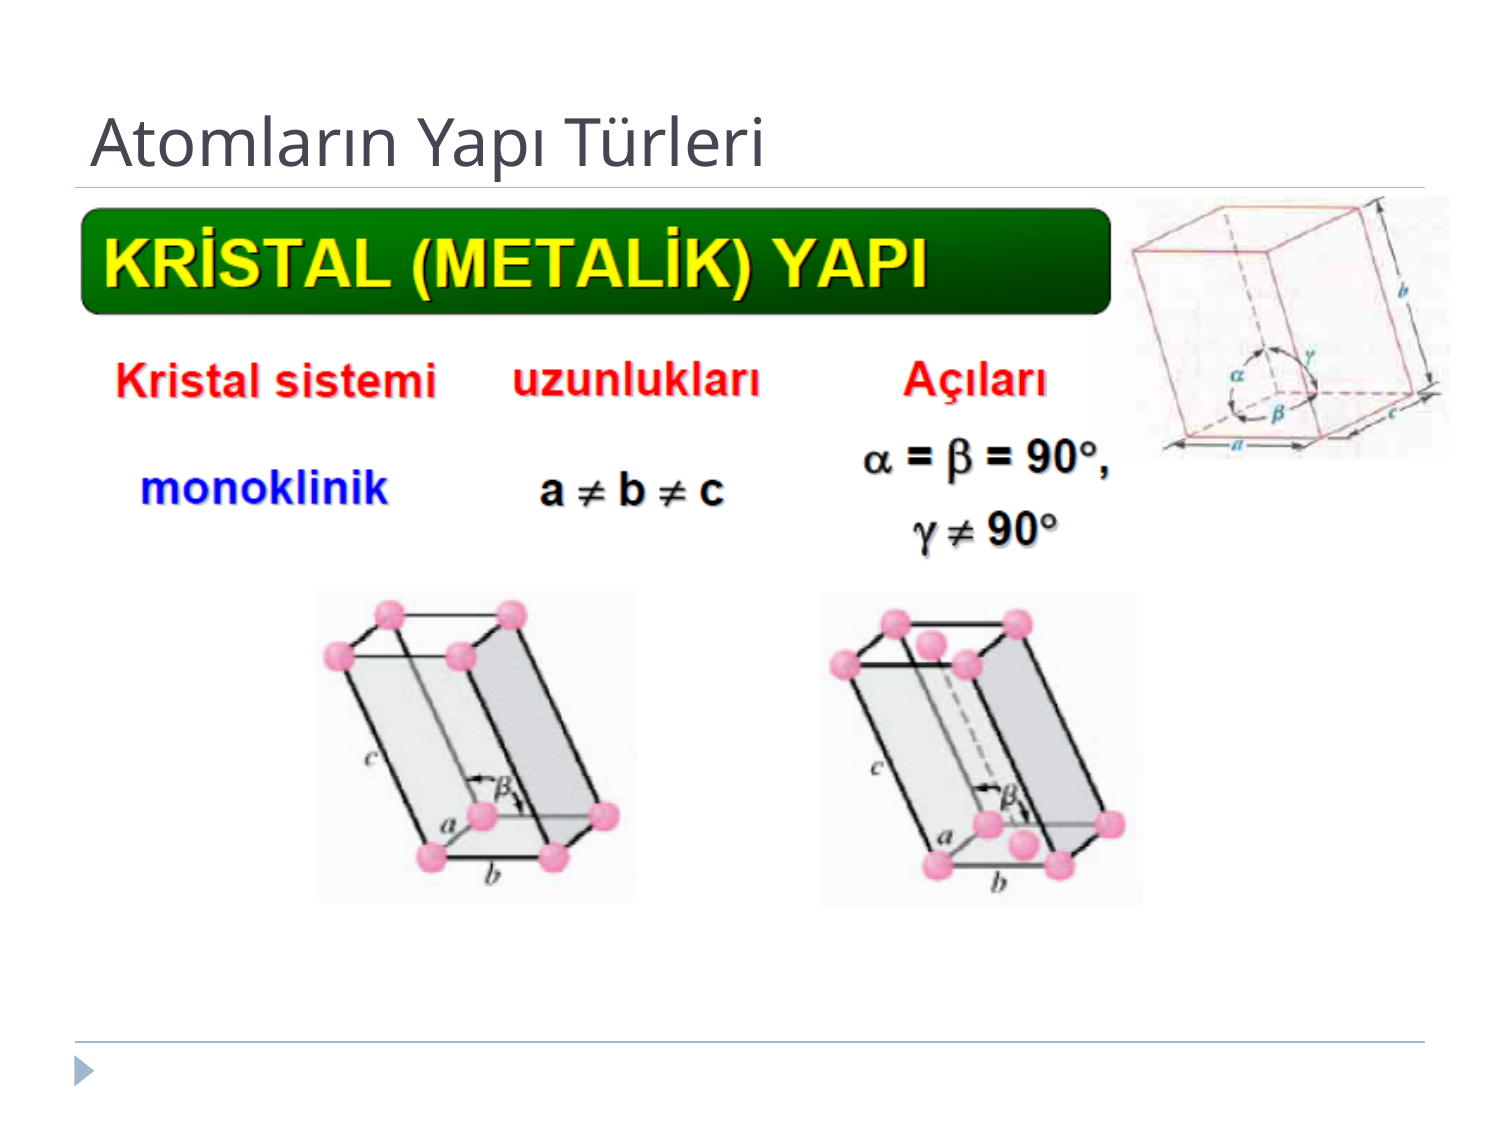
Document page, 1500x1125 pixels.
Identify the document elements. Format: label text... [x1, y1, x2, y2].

title Atomların Yapı Türleri [75, 24, 1425, 188]
picture [64, 196, 1454, 988]
